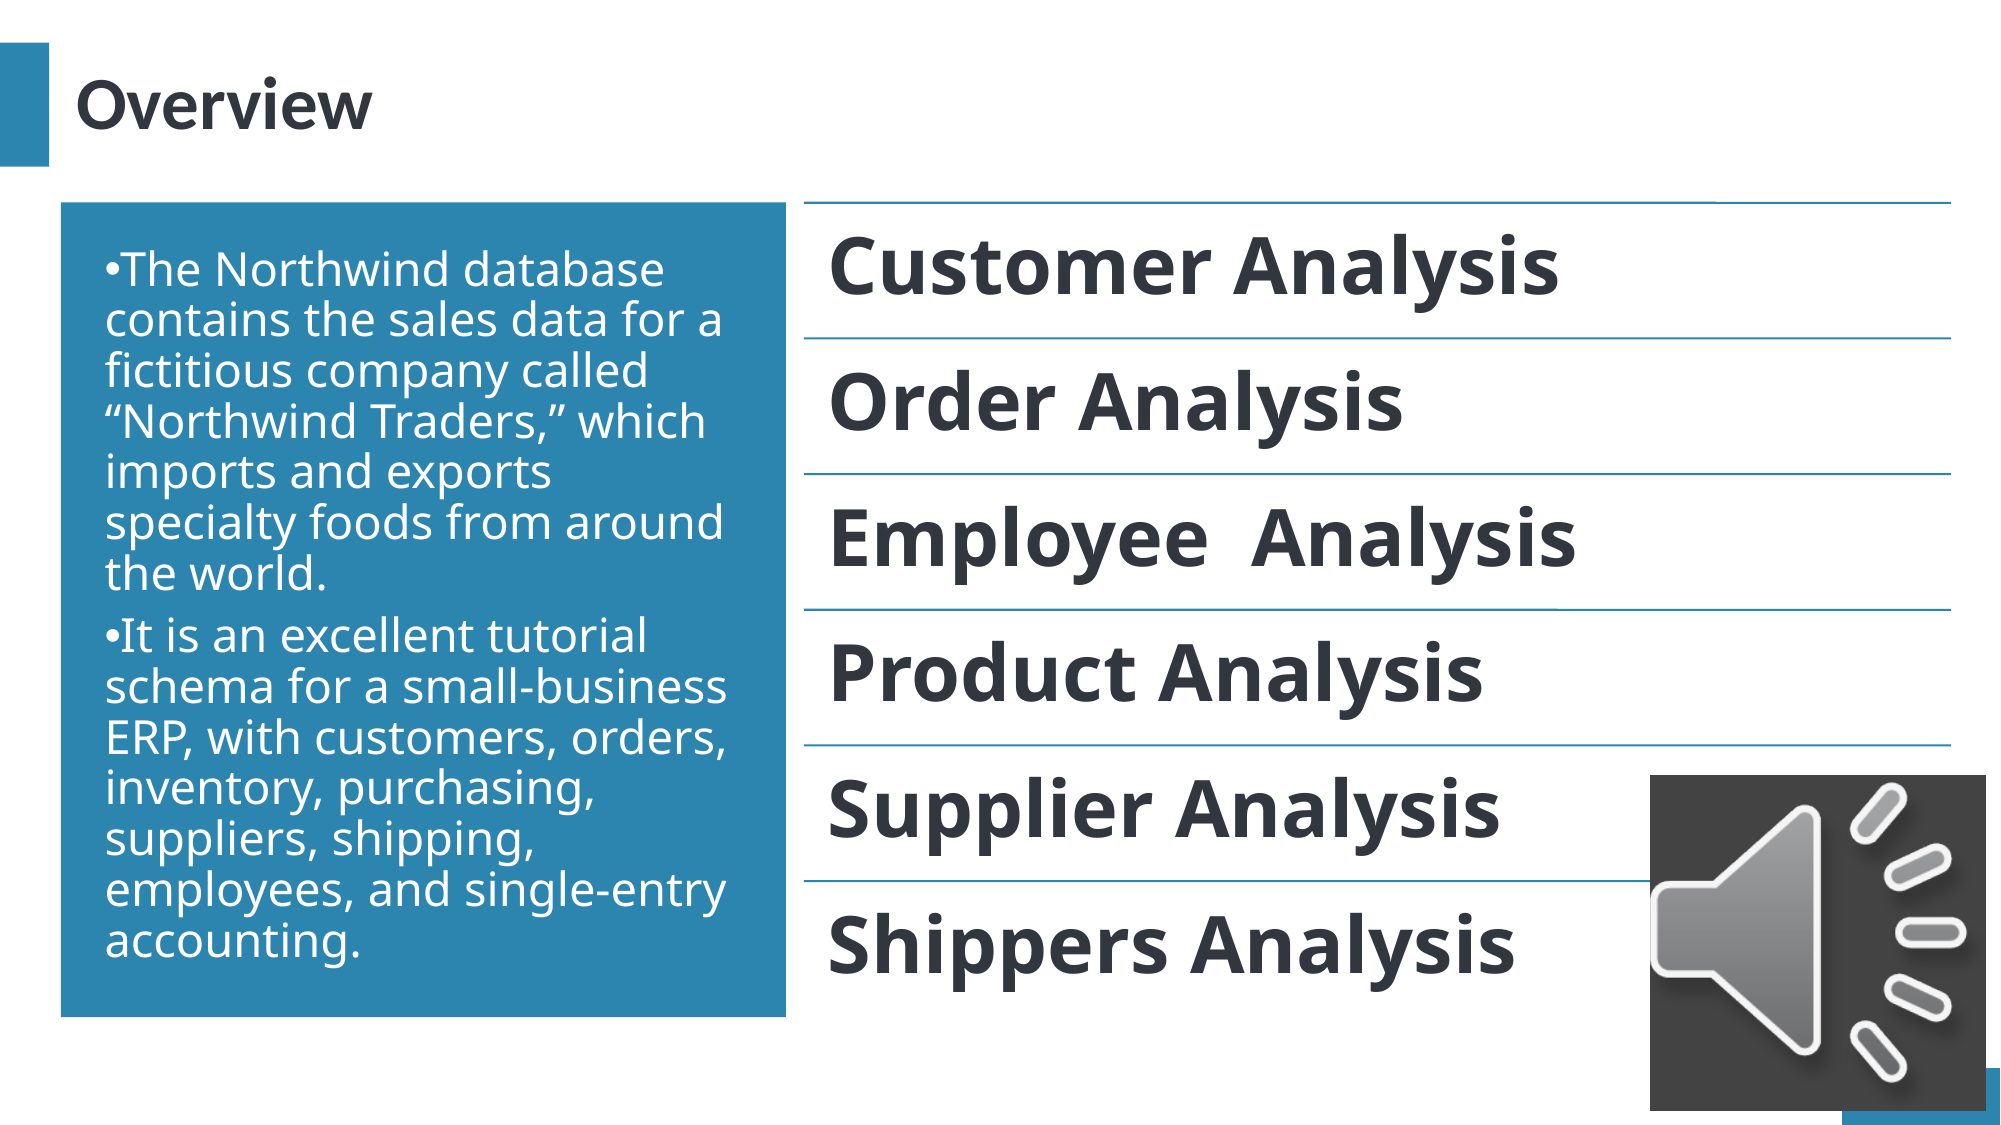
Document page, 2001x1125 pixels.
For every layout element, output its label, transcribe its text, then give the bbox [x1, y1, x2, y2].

text_box The Northwind database contains the sales data for a fictitious company called “Northwind Traders,” which imports and exports specialty foods from around the world. It is an excellent tutorial schema for a small-business ERP, with customers, orders, inventory, purchasing, suppliers, shipping, employees, and single-entry accounting. [89, 237, 757, 985]
title Overview [60, 42, 1951, 168]
picture [1648, 773, 1987, 1112]
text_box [803, 202, 1951, 1018]
